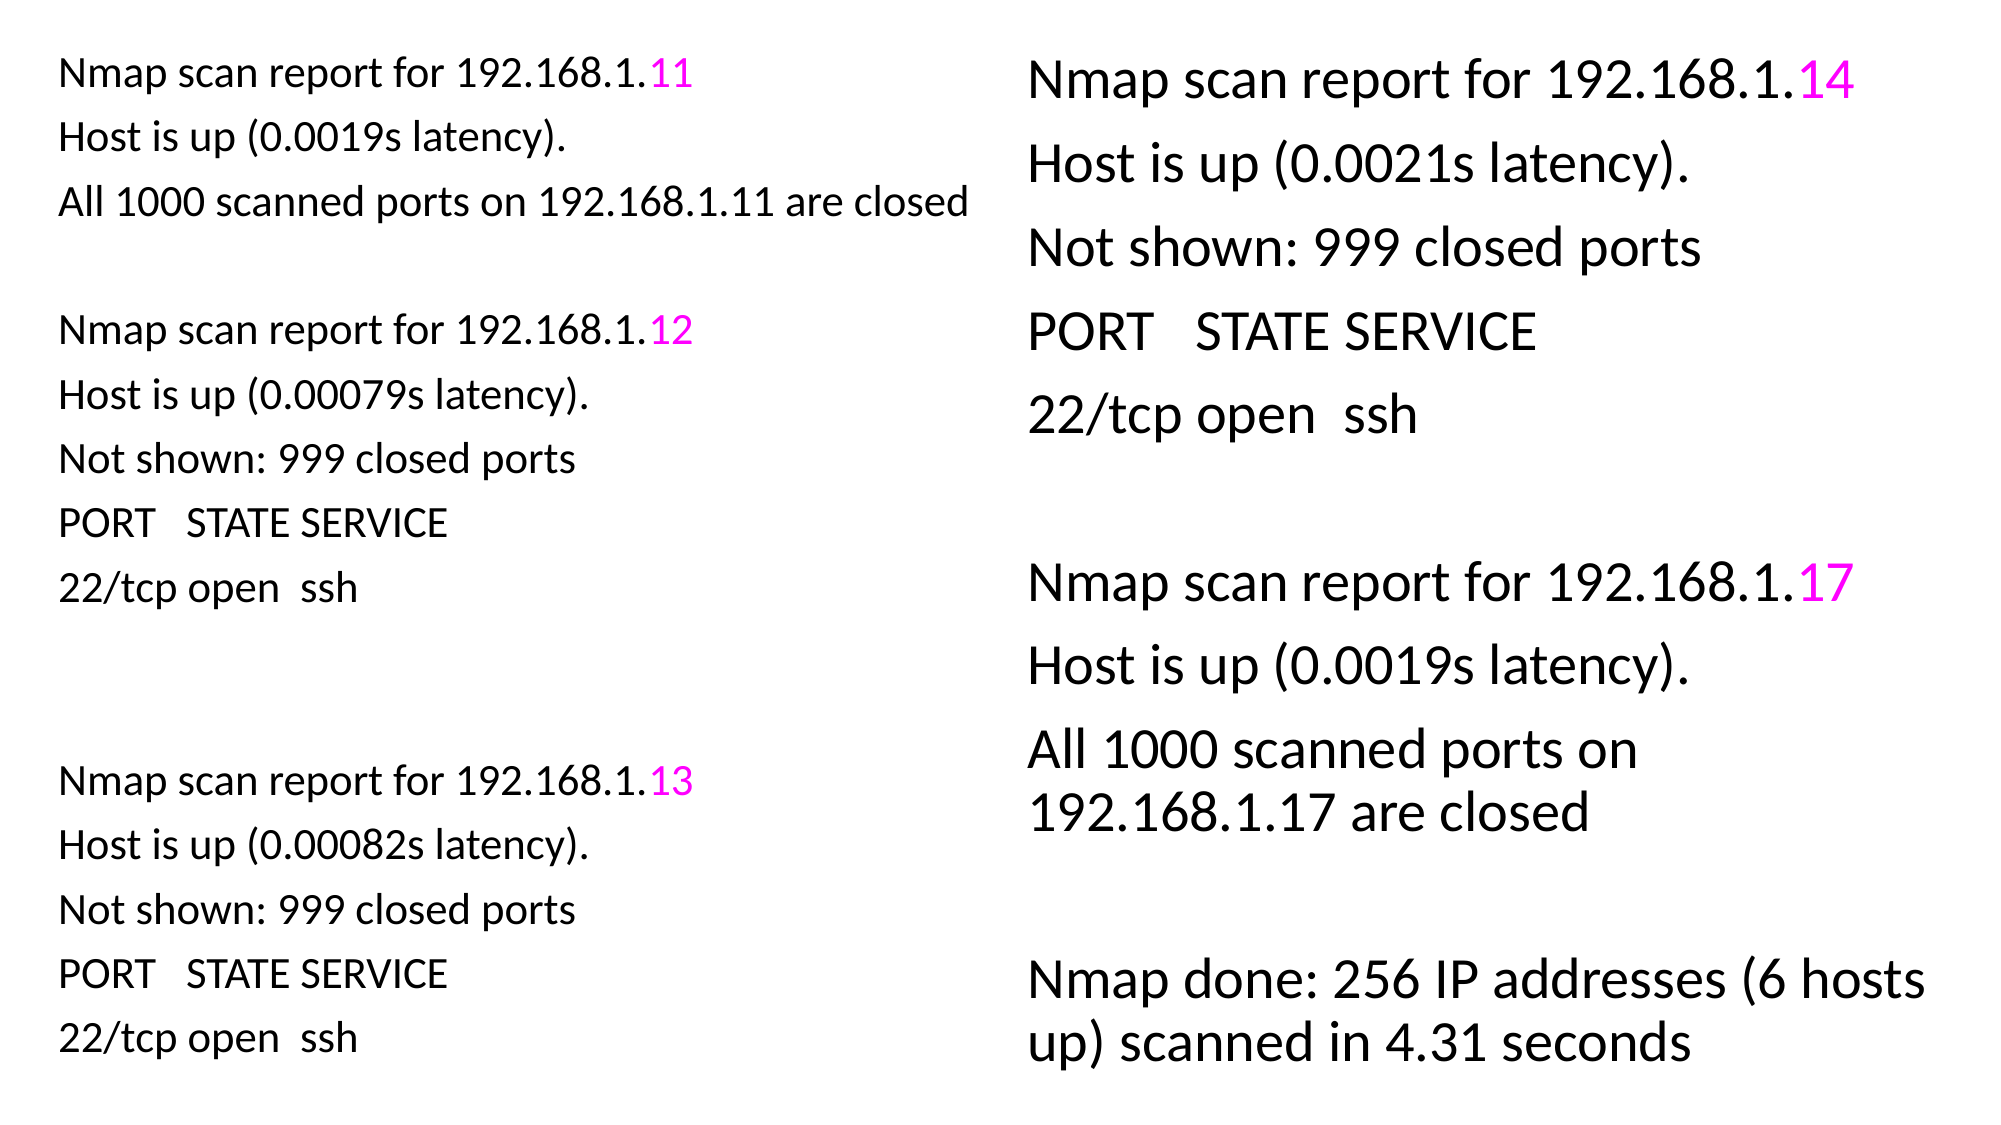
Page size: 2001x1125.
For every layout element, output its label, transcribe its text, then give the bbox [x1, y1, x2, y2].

list Nmap scan report for 192.168.1.11 Host is up (0.0019s latency). All 1000 scanned ports on 192.168.1.11 are closed Nmap scan report for 192.168.1.12 Host is up (0.00079s latency). Not shown: 999 closed ports PORT STATE SERVICE 22/tcp open ssh Nmap scan report for 192.168.1.13 Host is up (0.00082s latency). Not shown: 999 closed ports PORT STATE SERVICE 22/tcp open ssh [43, 41, 1012, 1071]
list Nmap scan report for 192.168.1.14 Host is up (0.0021s latency). Not shown: 999 closed ports PORT STATE SERVICE 22/tcp open ssh Nmap scan report for 192.168.1.17 Host is up (0.0019s latency). All 1000 scanned ports on 192.168.1.17 are closed Nmap done: 256 IP addresses (6 hosts up) scanned in 4.31 seconds [1012, 41, 1975, 1110]
